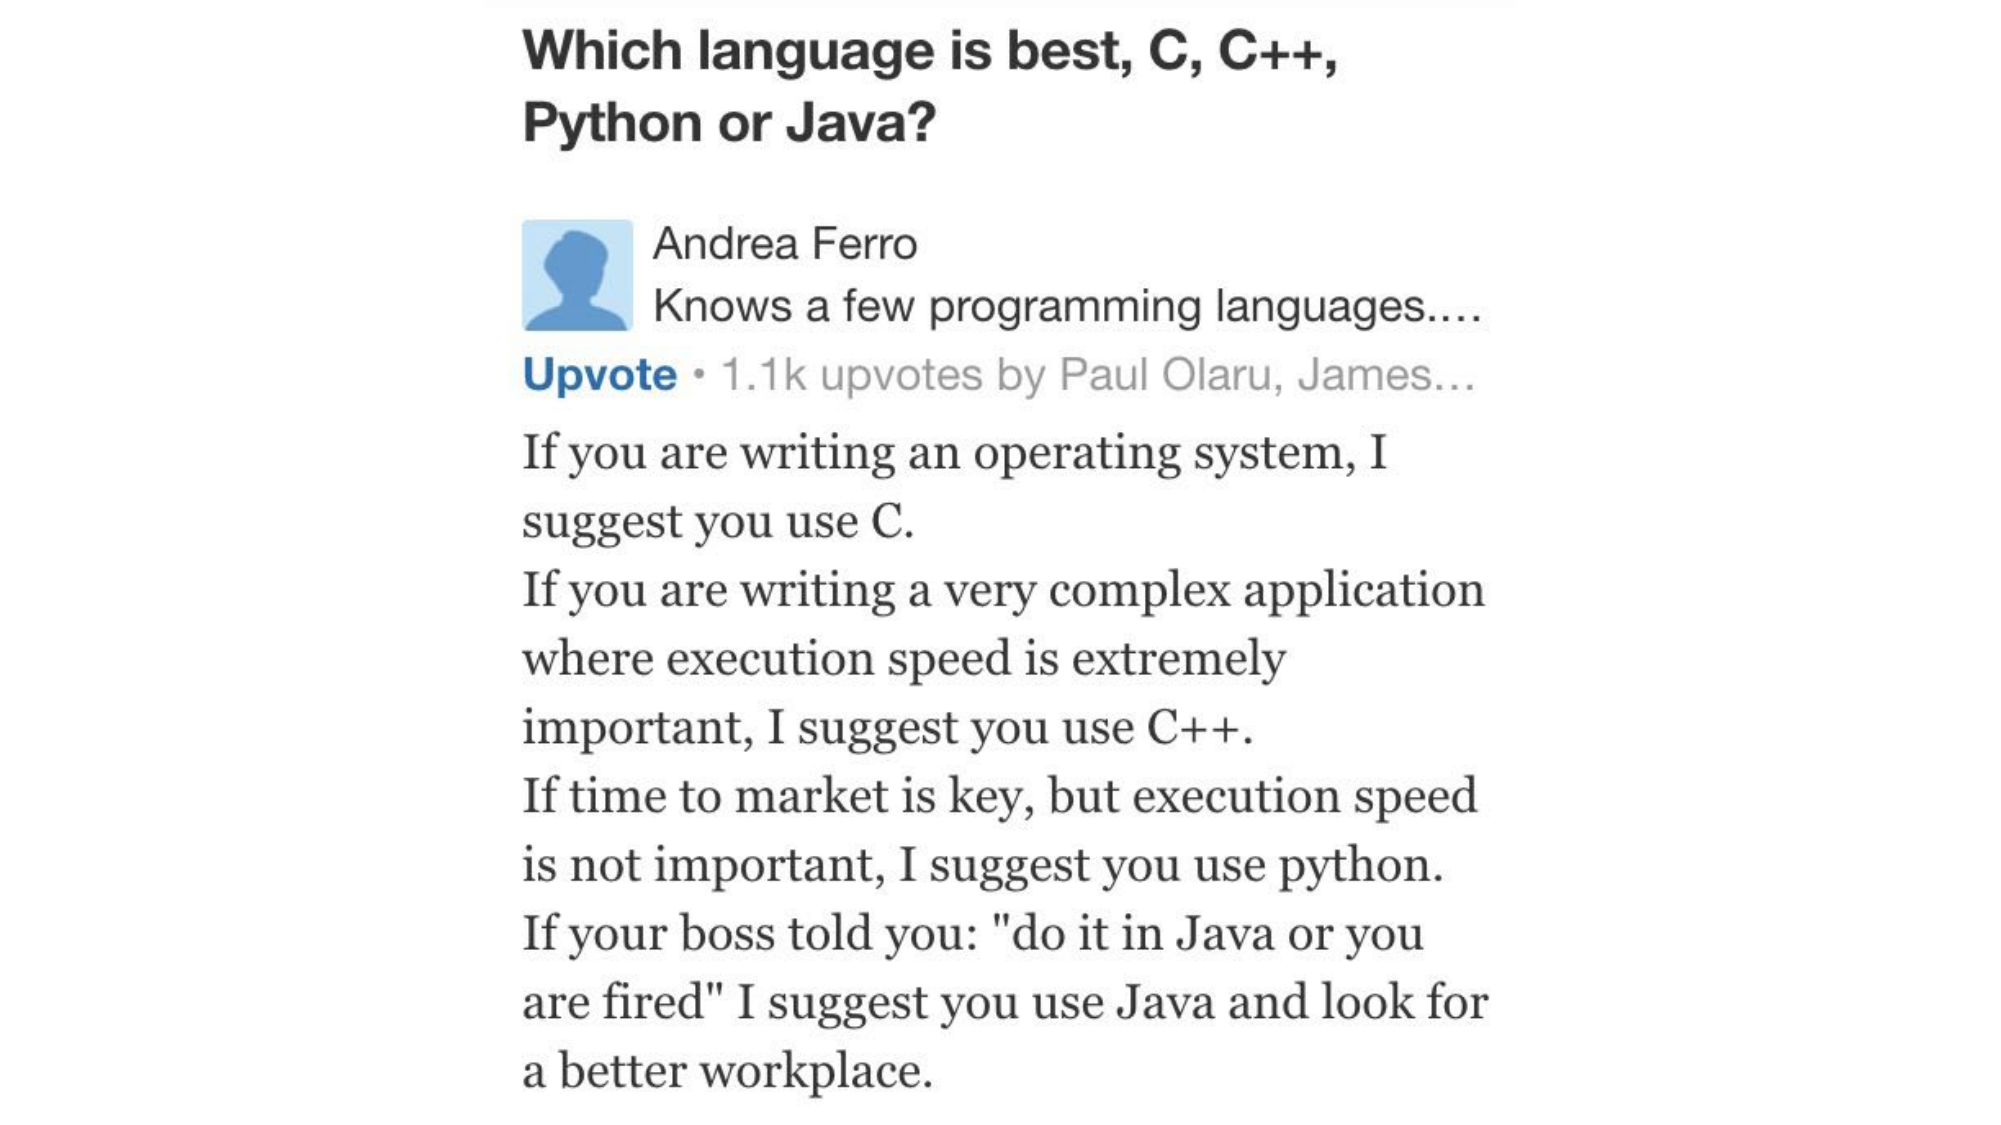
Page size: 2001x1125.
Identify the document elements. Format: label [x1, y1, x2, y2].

picture [483, 0, 1517, 1125]
